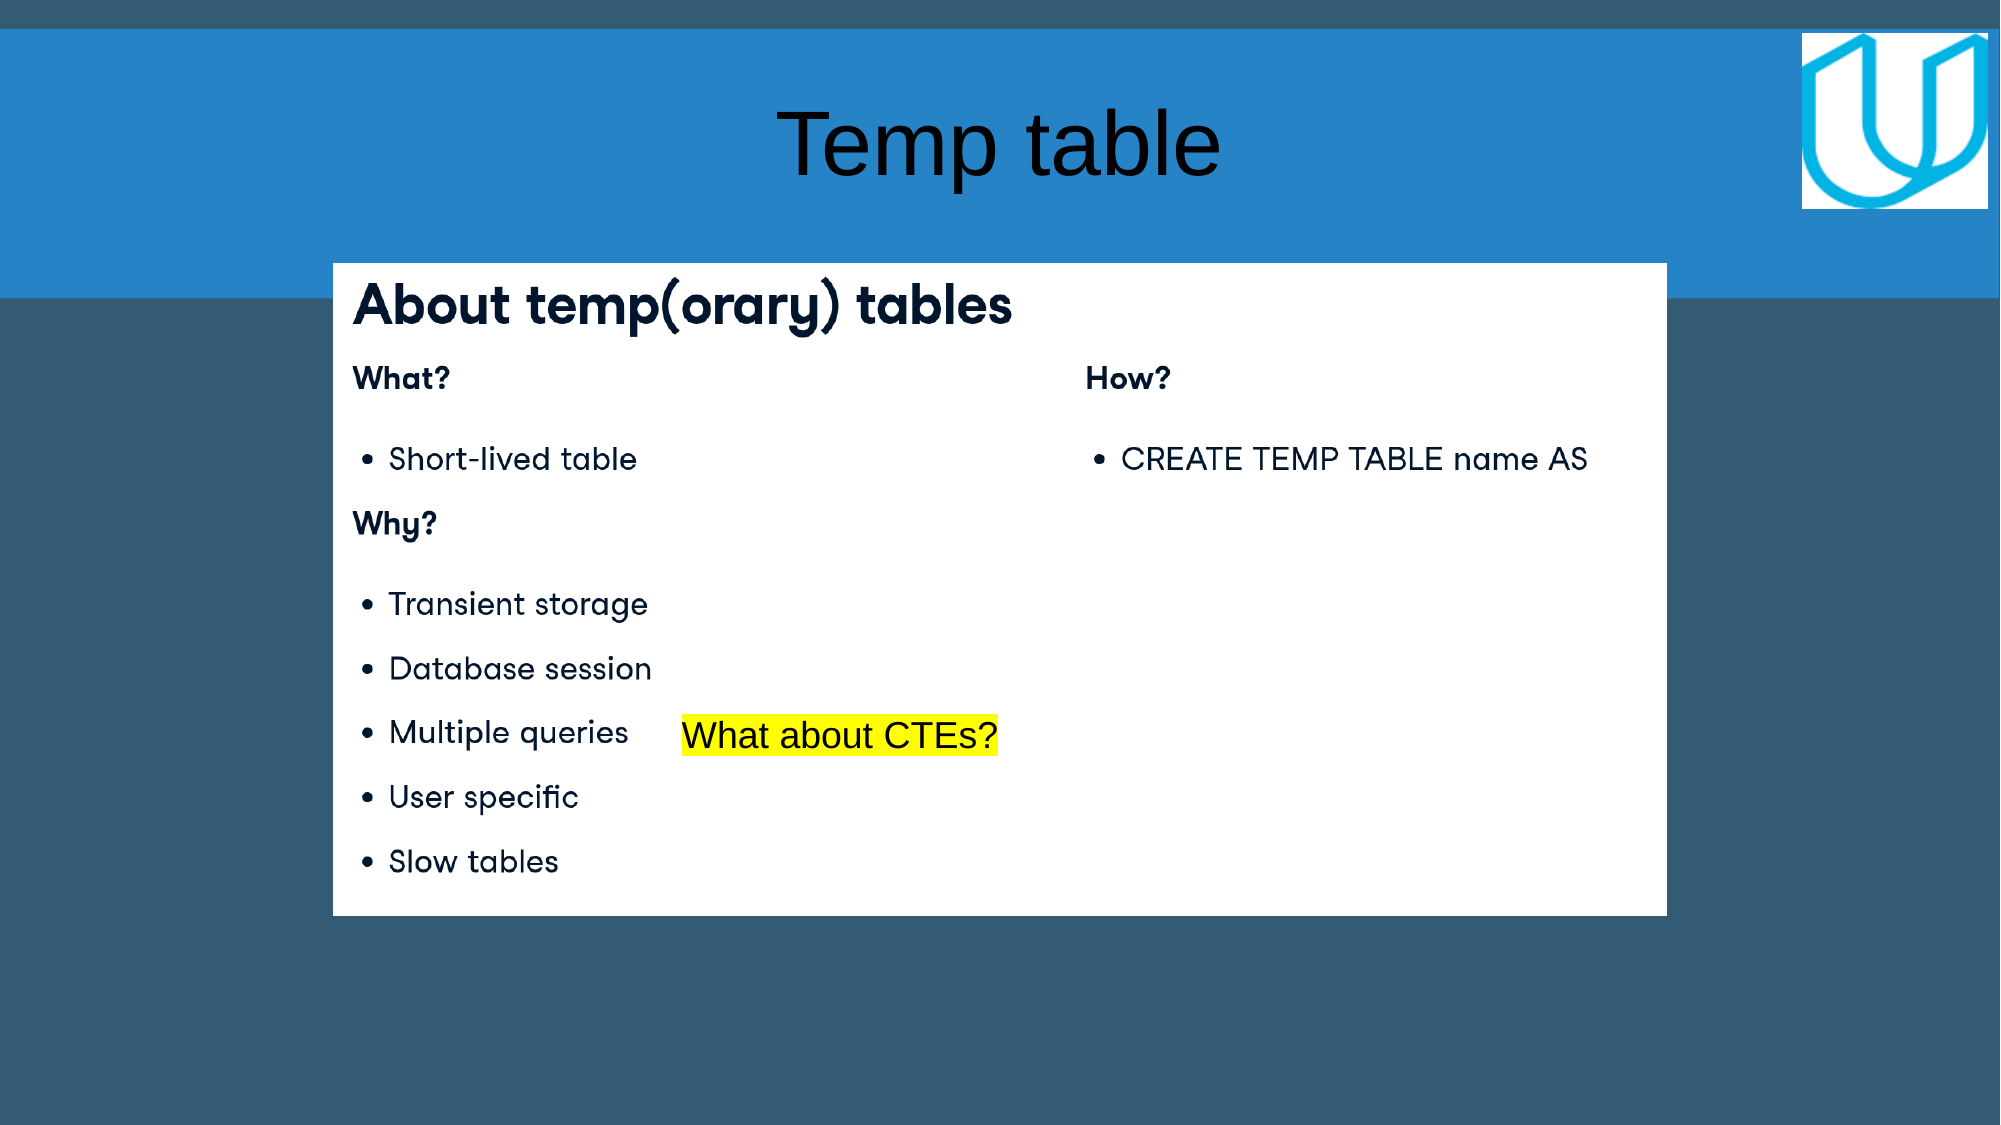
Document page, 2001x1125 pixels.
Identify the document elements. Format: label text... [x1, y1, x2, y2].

picture [1932, 48, 1973, 166]
picture [333, 262, 1667, 916]
picture [1802, 33, 1988, 167]
text_box Temp table [99, 44, 1900, 233]
picture [1900, 124, 1988, 209]
picture [1900, 175, 1911, 189]
